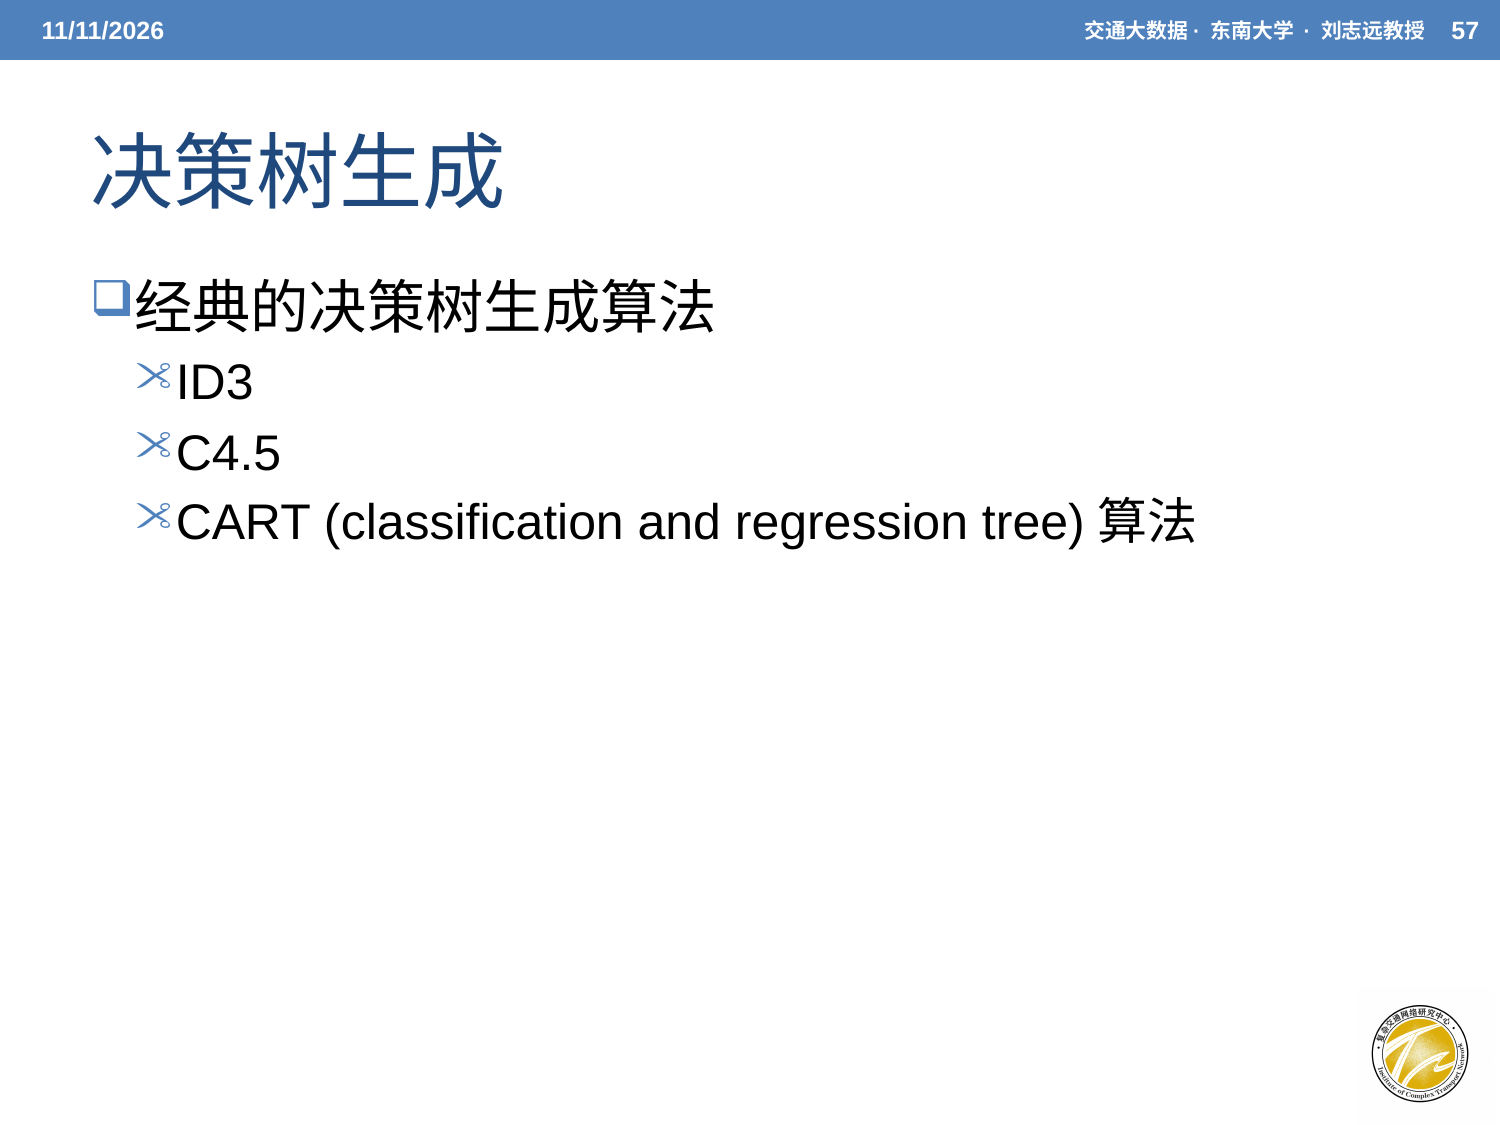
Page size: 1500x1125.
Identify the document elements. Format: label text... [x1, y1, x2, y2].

slide_number 57 [1436, 2, 1500, 58]
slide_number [26, 2, 502, 58]
picture [1356, 987, 1494, 1125]
list 经典的决策树生成算法 ID3 C4.5 CART (classification and regression tree)算法 [75, 262, 1425, 1063]
title 决策树生成 [75, 87, 1425, 250]
footer 交通大数据· 东南大学 · 刘志远教授 [647, 2, 1436, 58]
